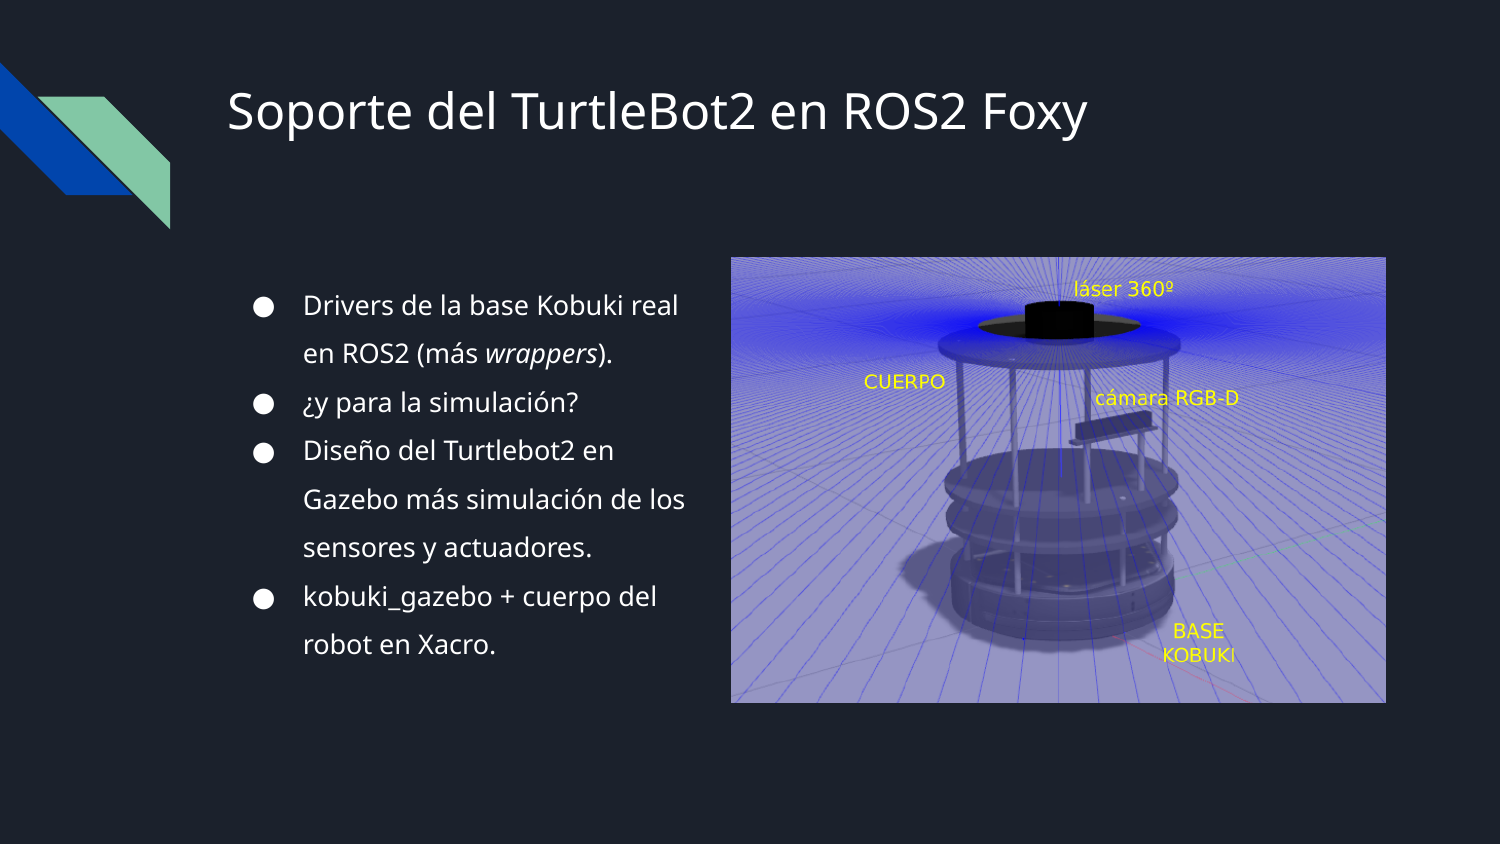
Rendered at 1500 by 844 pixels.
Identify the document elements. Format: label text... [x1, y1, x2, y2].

title Soporte del TurtleBot2 en ROS2 Foxy [212, 64, 1368, 215]
picture [731, 256, 1386, 703]
list Drivers de la base Kobuki real en ROS2 (más wrappers). ¿y para la simulación? Diseño del Turtlebot2 en Gazebo más simulación de los sensores y actuadores. kobuki_gazebo + cuerpo del robot en Xacro. [212, 257, 701, 731]
